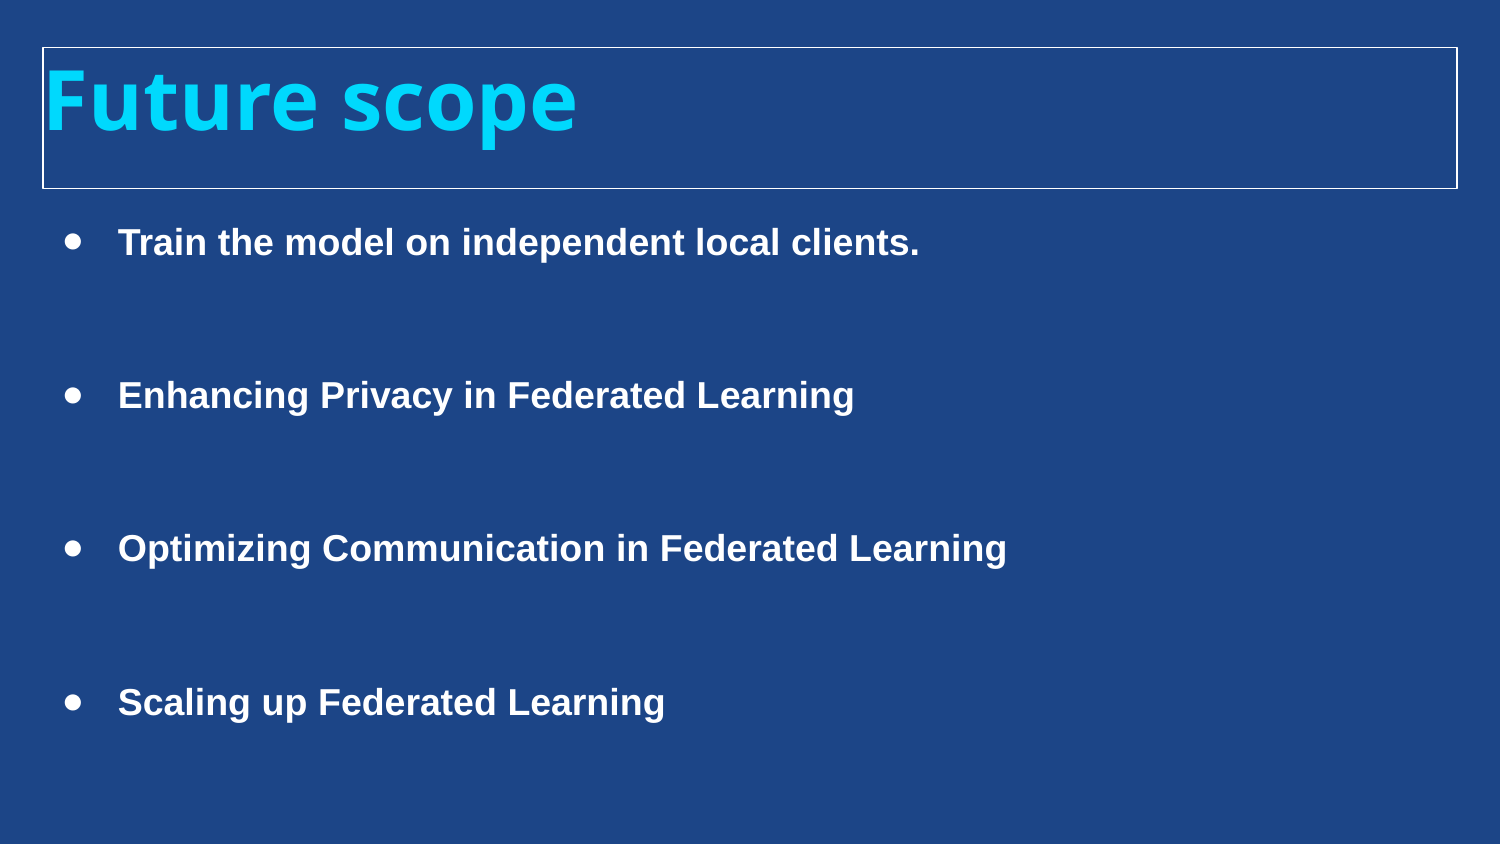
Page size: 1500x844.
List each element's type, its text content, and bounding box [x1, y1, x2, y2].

list Train the model on independent local clients. Enhancing Privacy in Federated Learning Optimizing Communication in Federated Learning Scaling up Federated Learning [42, 210, 1458, 723]
title Future scope [42, 47, 1458, 189]
